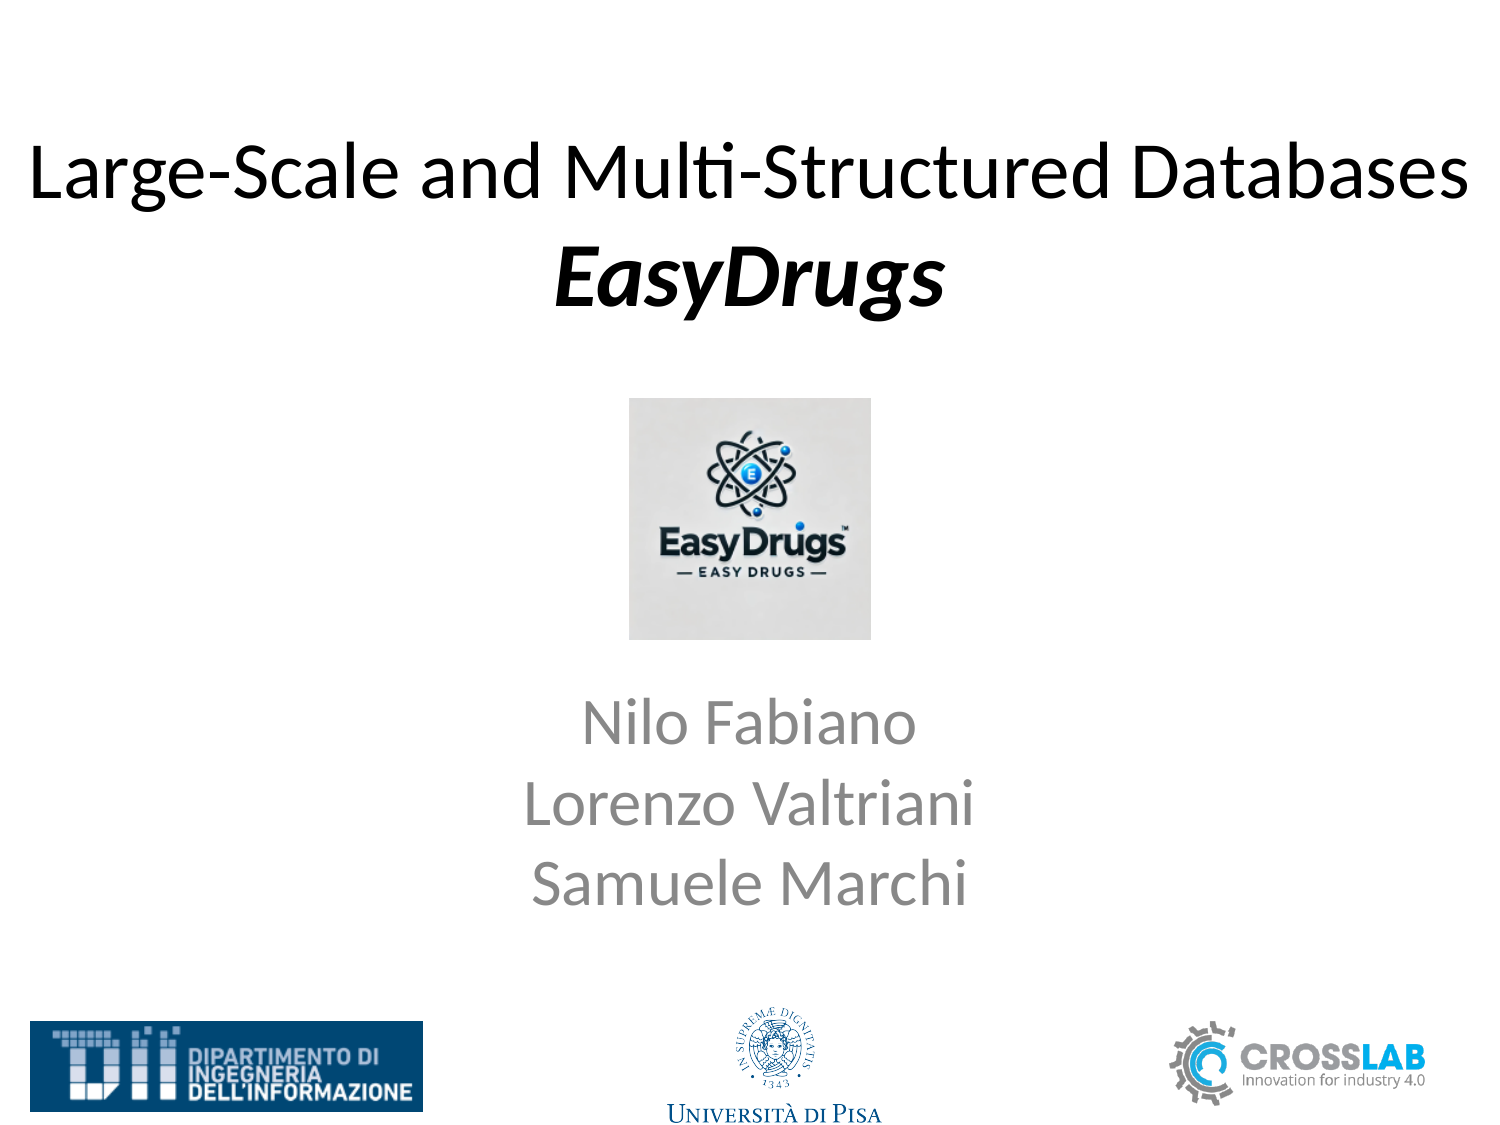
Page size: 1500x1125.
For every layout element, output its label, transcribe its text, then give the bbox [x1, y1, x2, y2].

subtitle Nilo Fabiano Lorenzo Valtriani Samuele Marchi [225, 670, 1275, 959]
picture [30, 1021, 423, 1112]
picture [1169, 1021, 1425, 1106]
picture [667, 1007, 882, 1123]
title Large-Scale and Multi-Structured Databases EasyDrugs [0, 100, 1500, 342]
picture [629, 398, 871, 640]
